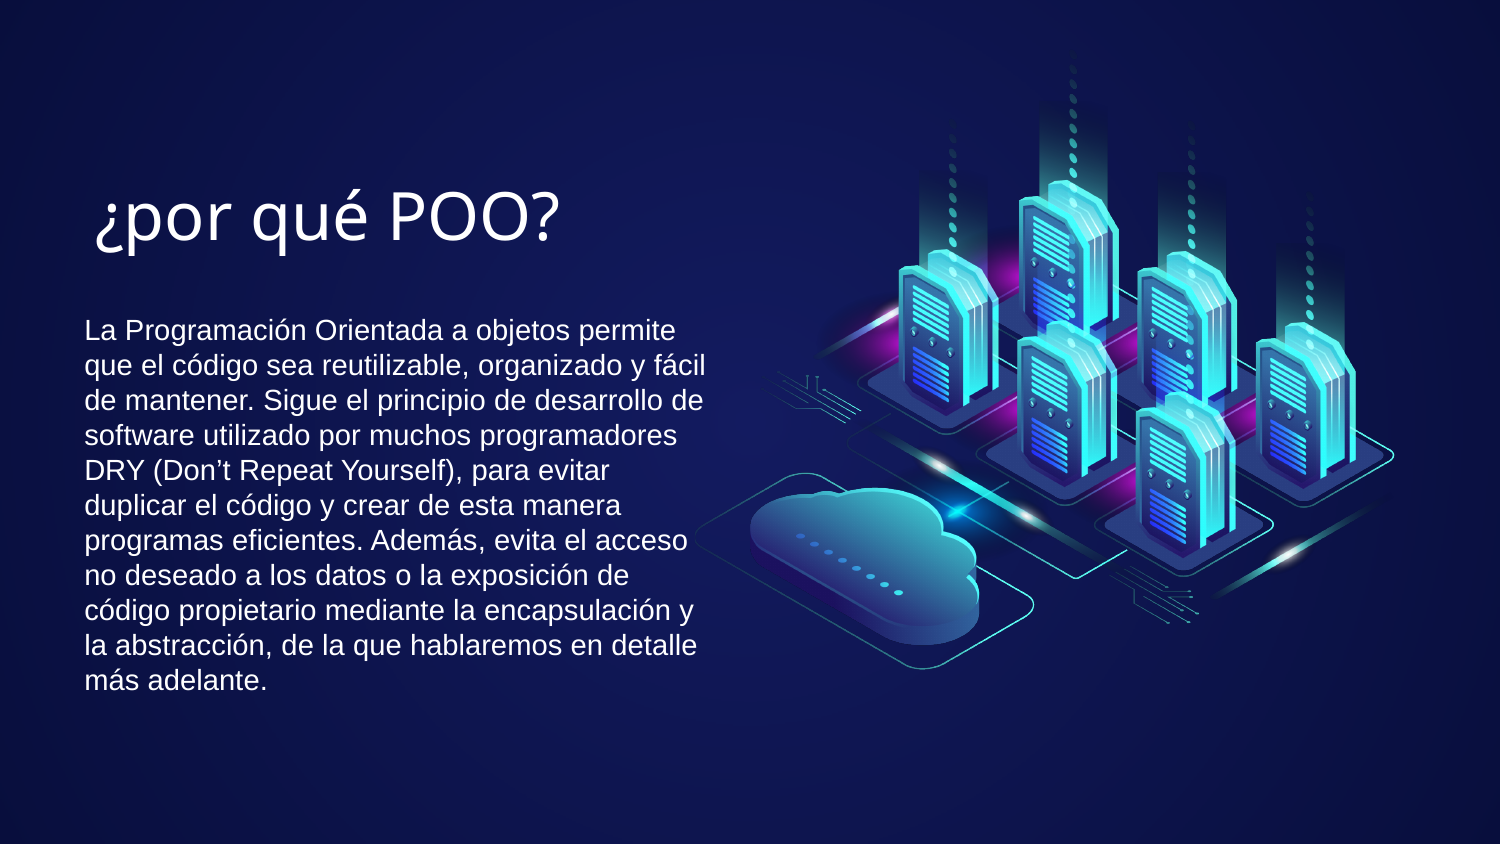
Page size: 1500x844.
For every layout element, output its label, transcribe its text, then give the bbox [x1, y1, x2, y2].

picture [0, 0, 1500, 844]
title ¿por qué POO? [80, 170, 686, 270]
text_box La Programación Orientada a objetos permite que el código sea reutilizable, organizado y fácil de mantener. Sigue el principio de desarrollo de software utilizado por muchos programadores DRY (Don’t Repeat Yourself), para evitar duplicar el código y crear de esta manera programas eficientes. Además, evita el acceso no deseado a los datos o la exposición de código propietario mediante la encapsulación y la abstracción, de la que hablaremos en detalle más adelante. [69, 303, 735, 774]
